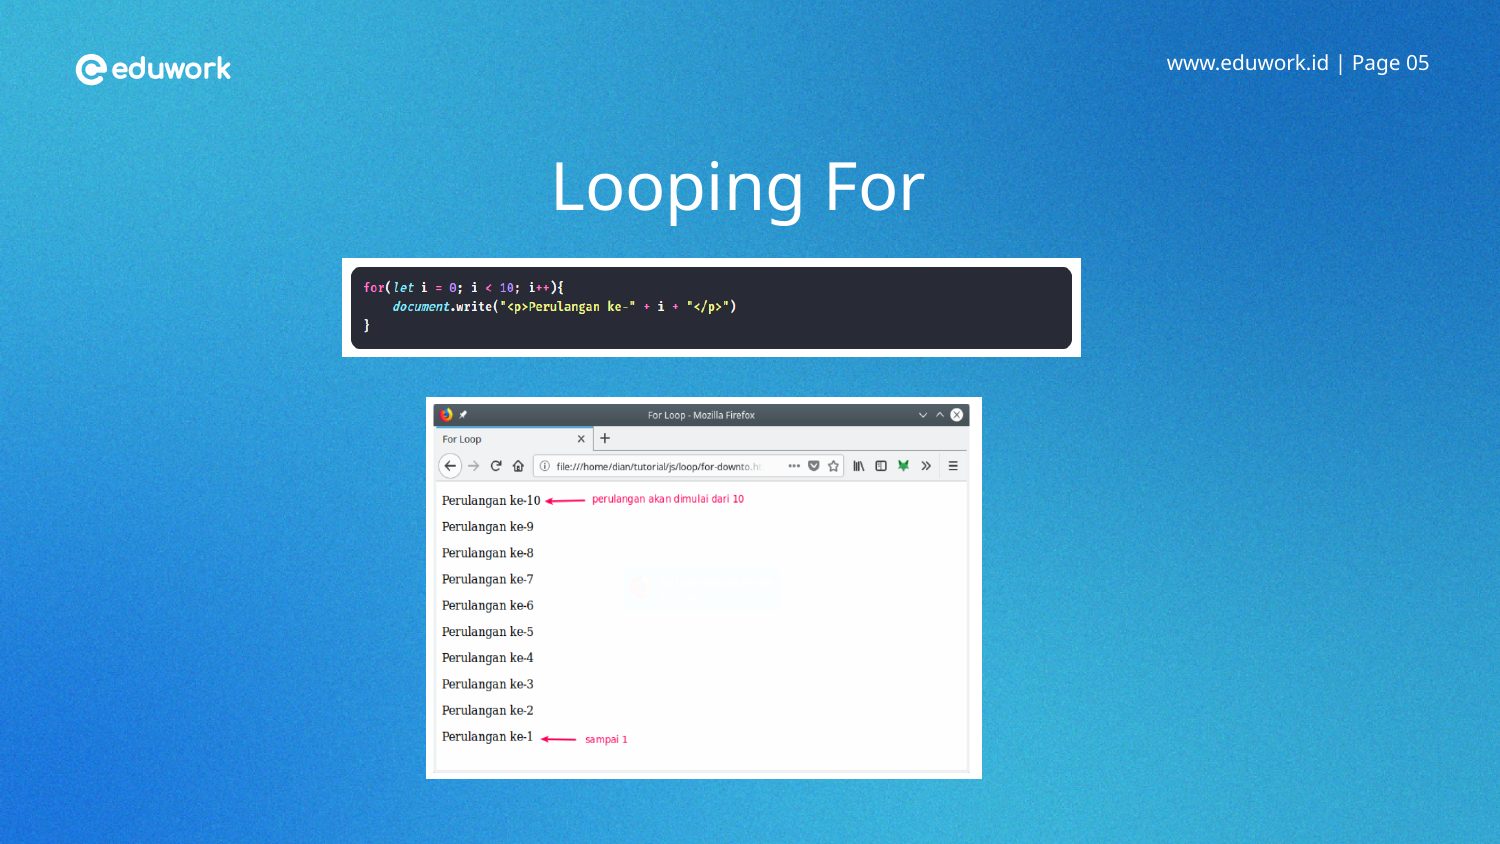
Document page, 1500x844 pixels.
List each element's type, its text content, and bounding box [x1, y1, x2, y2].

picture [0, 0, 1500, 844]
text_box www.eduwork.id | Page 05 [1134, 37, 1445, 88]
text_box Looping For [148, 88, 1329, 479]
